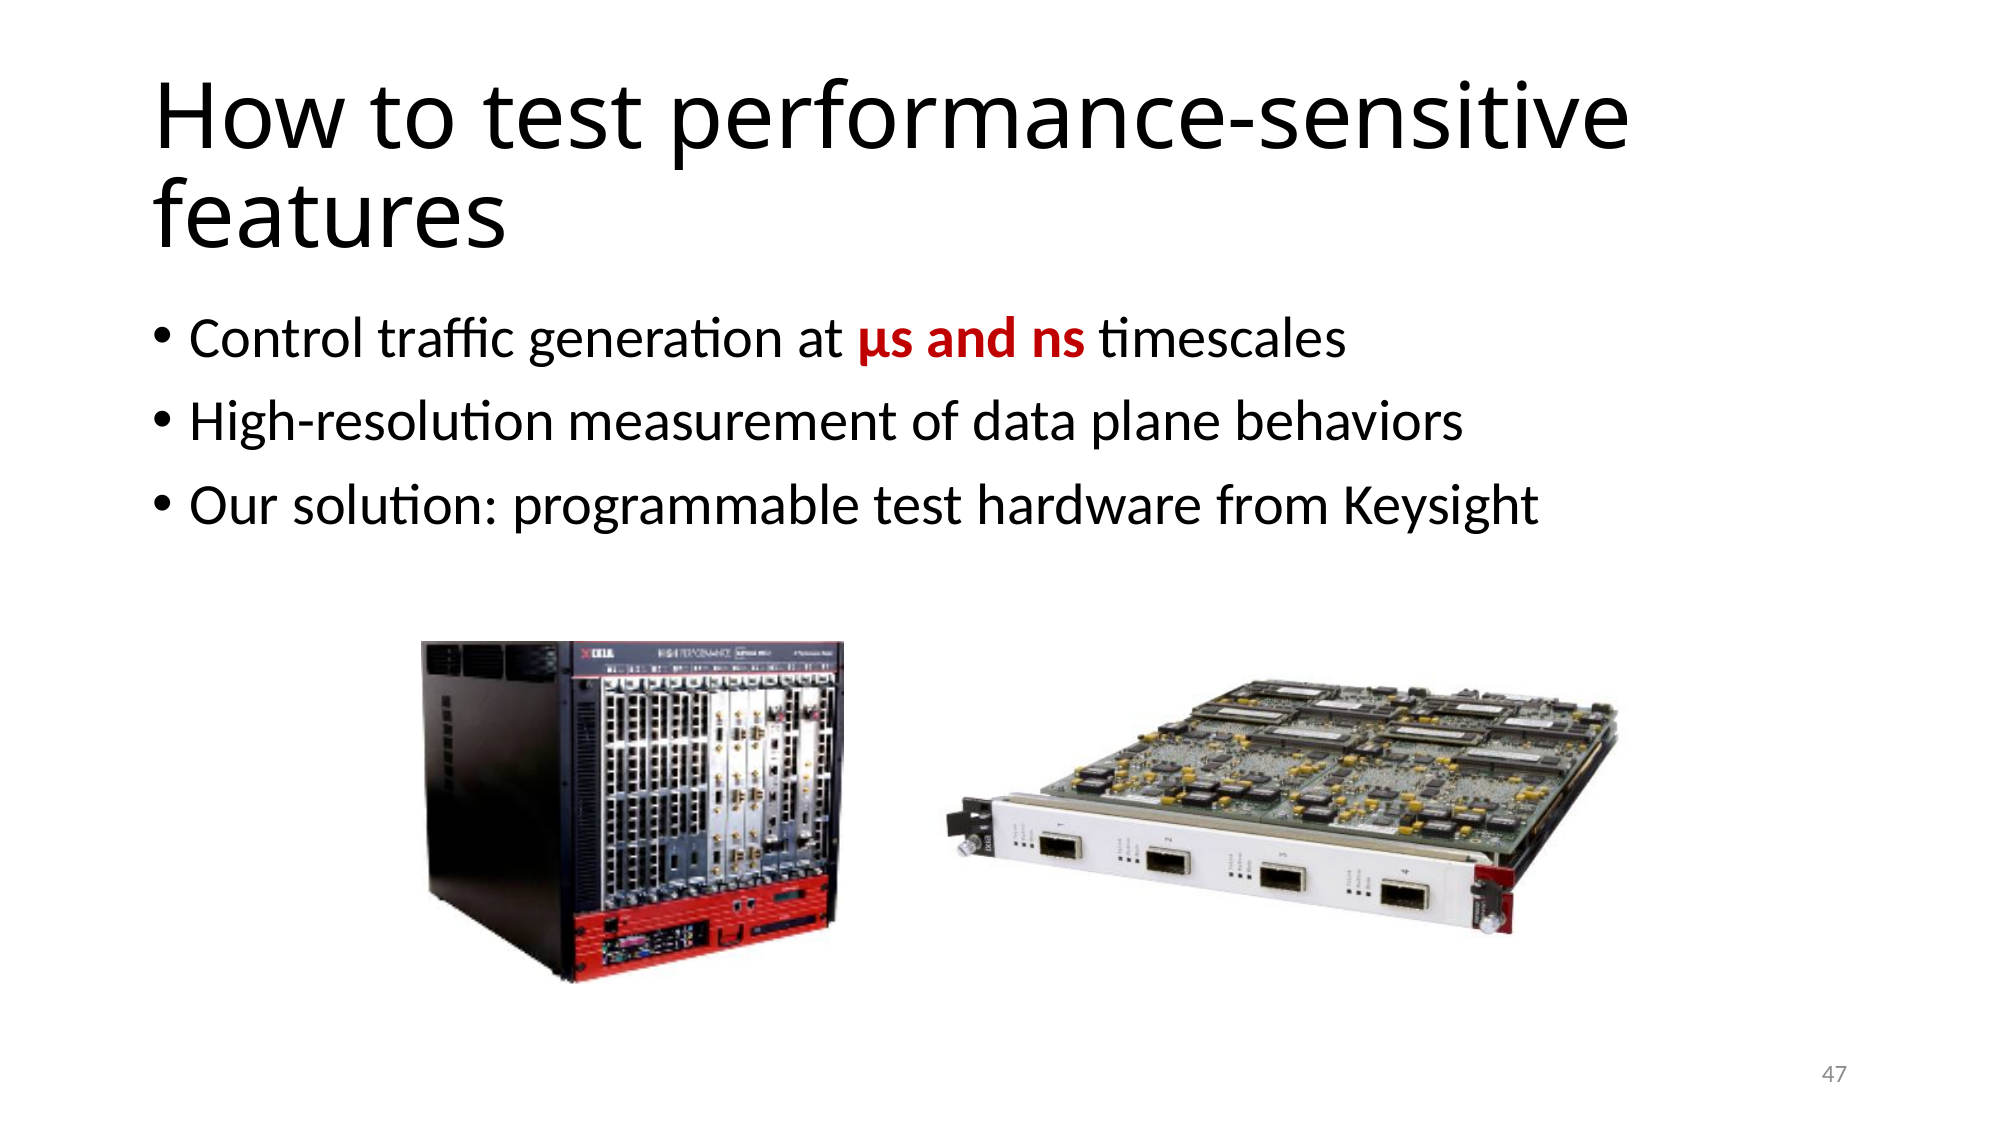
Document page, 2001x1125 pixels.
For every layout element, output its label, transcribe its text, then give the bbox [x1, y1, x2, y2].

title How to test performance-sensitive features [137, 59, 1863, 278]
picture [929, 614, 1640, 1014]
picture [420, 641, 844, 986]
slide_number 47 [1412, 1042, 1863, 1103]
list Control traffic generation at μs and ns timescales High-resolution measurement of data plane behaviors Our solution: programmable test hardware from Keysight [137, 299, 1863, 1014]
